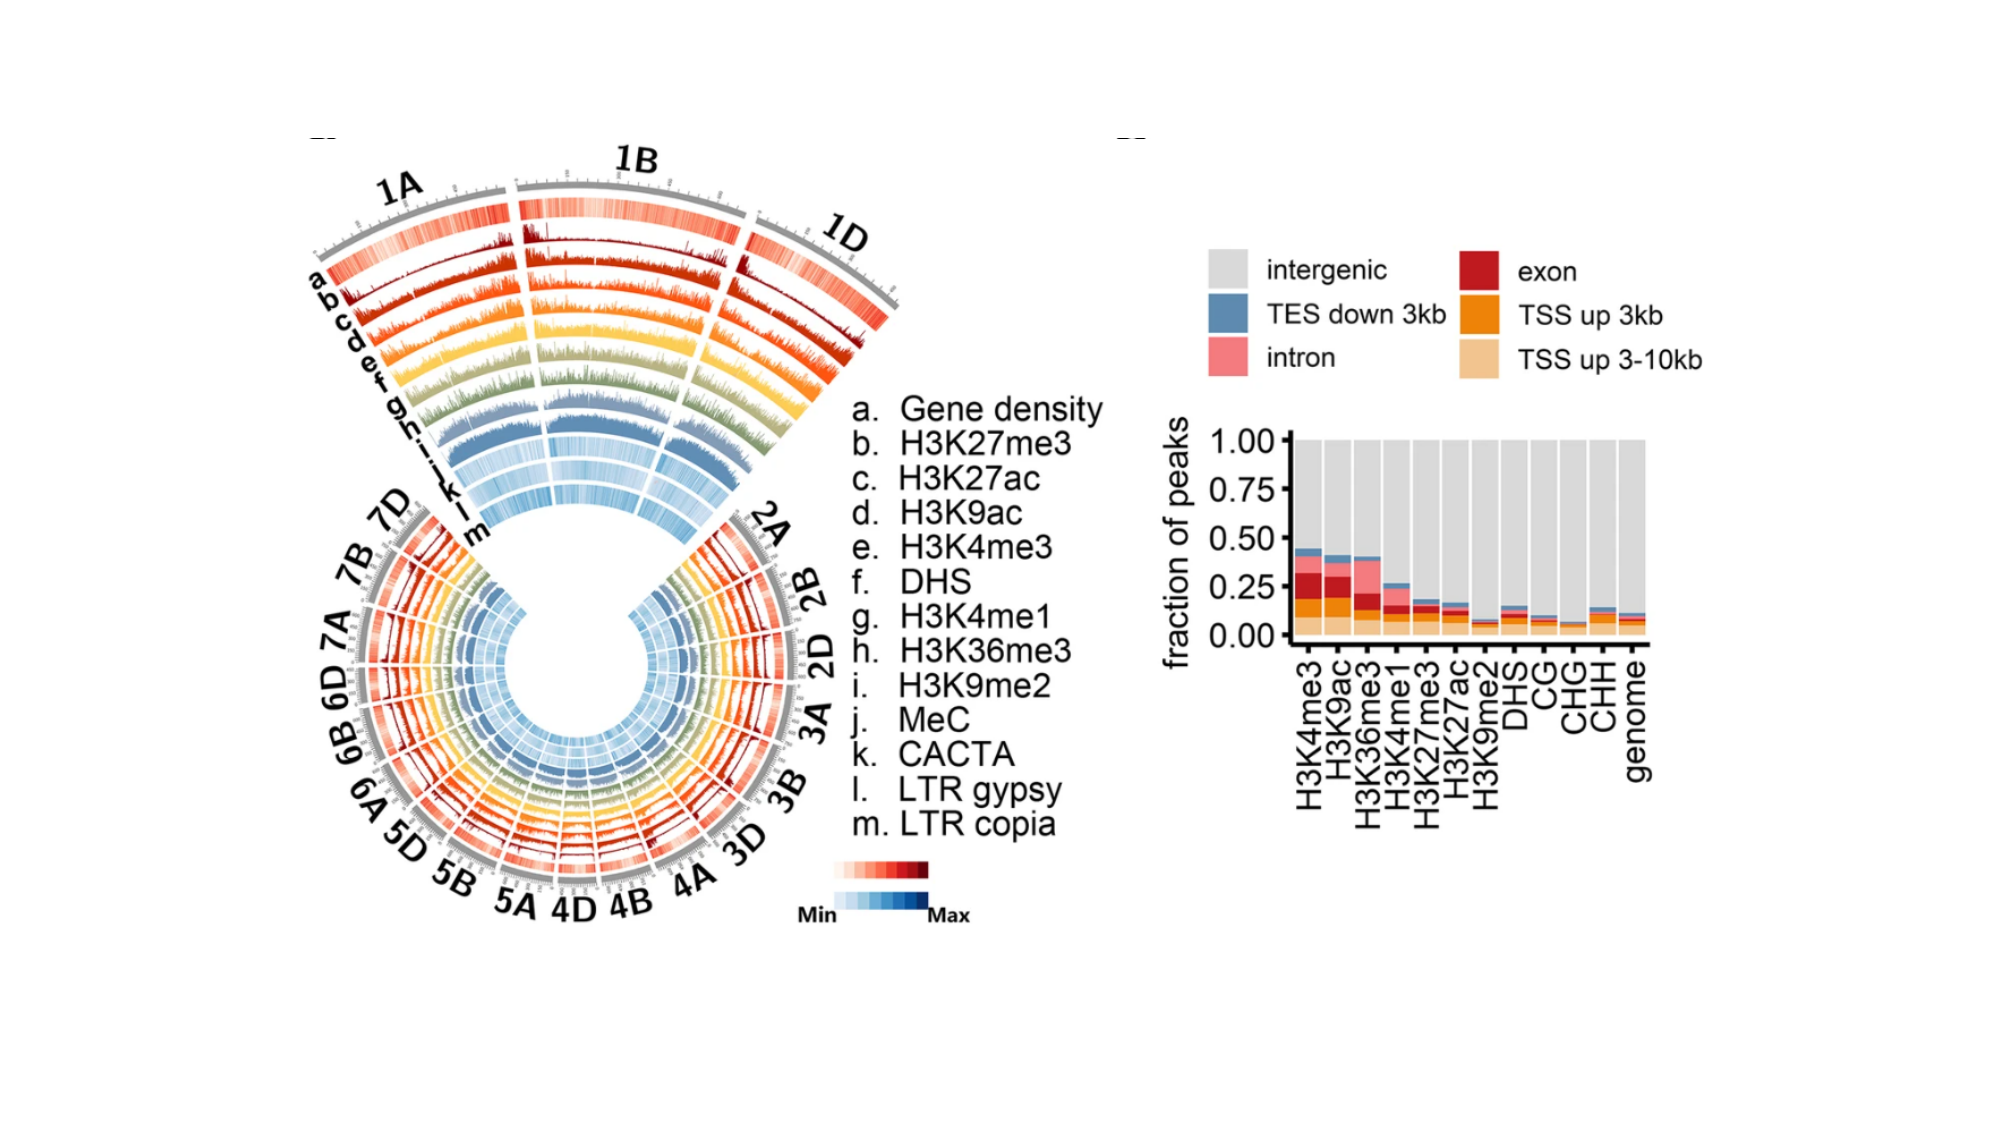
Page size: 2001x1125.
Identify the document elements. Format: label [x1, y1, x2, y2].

text_box [288, 138, 1712, 927]
